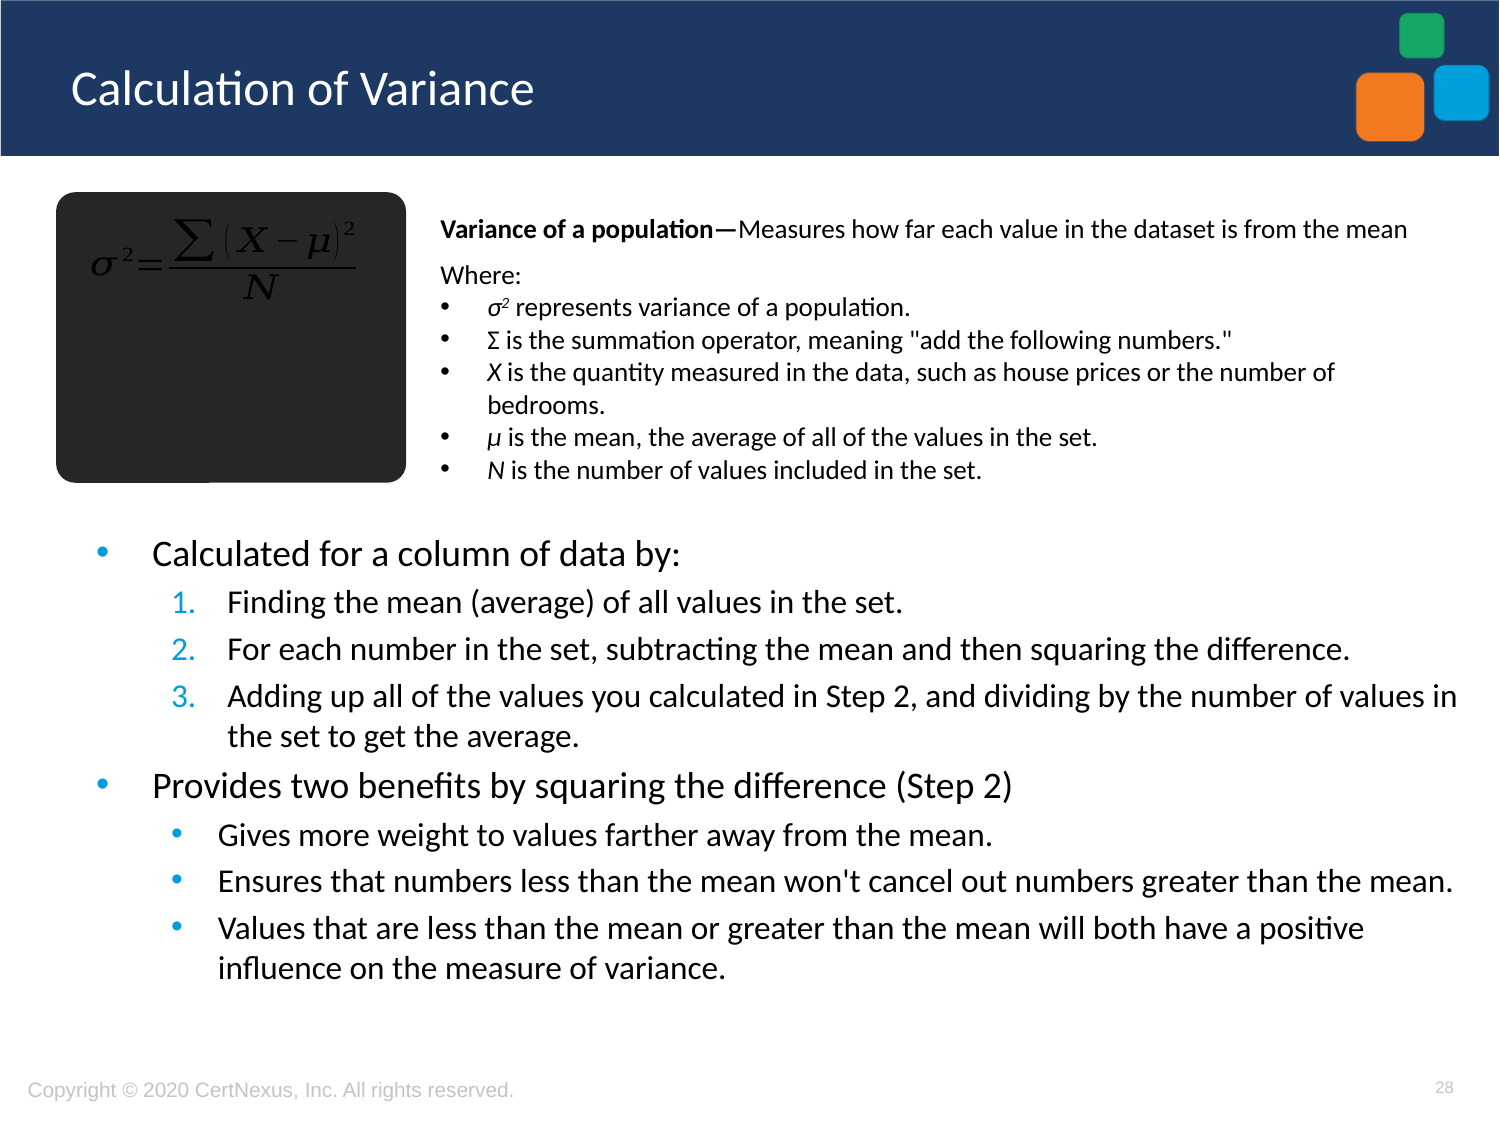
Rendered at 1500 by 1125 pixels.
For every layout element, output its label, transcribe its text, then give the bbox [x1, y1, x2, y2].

title Calculation of Variance [56, 16, 1350, 155]
list Calculated for a column of data by: Finding the mean (average) of all values in the set. For each number in the set, subtracting the mean and then squaring the difference. Adding up all of the values you calculated in Step 2, and dividing by the number of values in the set to get the average. Provides two benefits by squaring the difference (Step 2) Gives more weight to values farther away from the mean. Ensures that numbers less than the mean won't cancel out numbers greater than the mean. Values that are less than the mean or greater than the mean will both have a positive influence on the measure of variance. [81, 521, 1480, 1057]
picture [0, 0, 1500, 156]
slide_number 28 [1118, 1057, 1469, 1118]
text_box [56, 192, 407, 483]
text_box Variance of a population—Measures how far each value in the dataset is from the mean Where: σ2 represents variance of a population. Σ is the summation operator, meaning "add the following numbers." X is the quantity measured in the data, such as house prices or the number of bedrooms. μ is the mean, the average of all of the values in the set. N is the number of values included in the set. [425, 203, 1444, 538]
